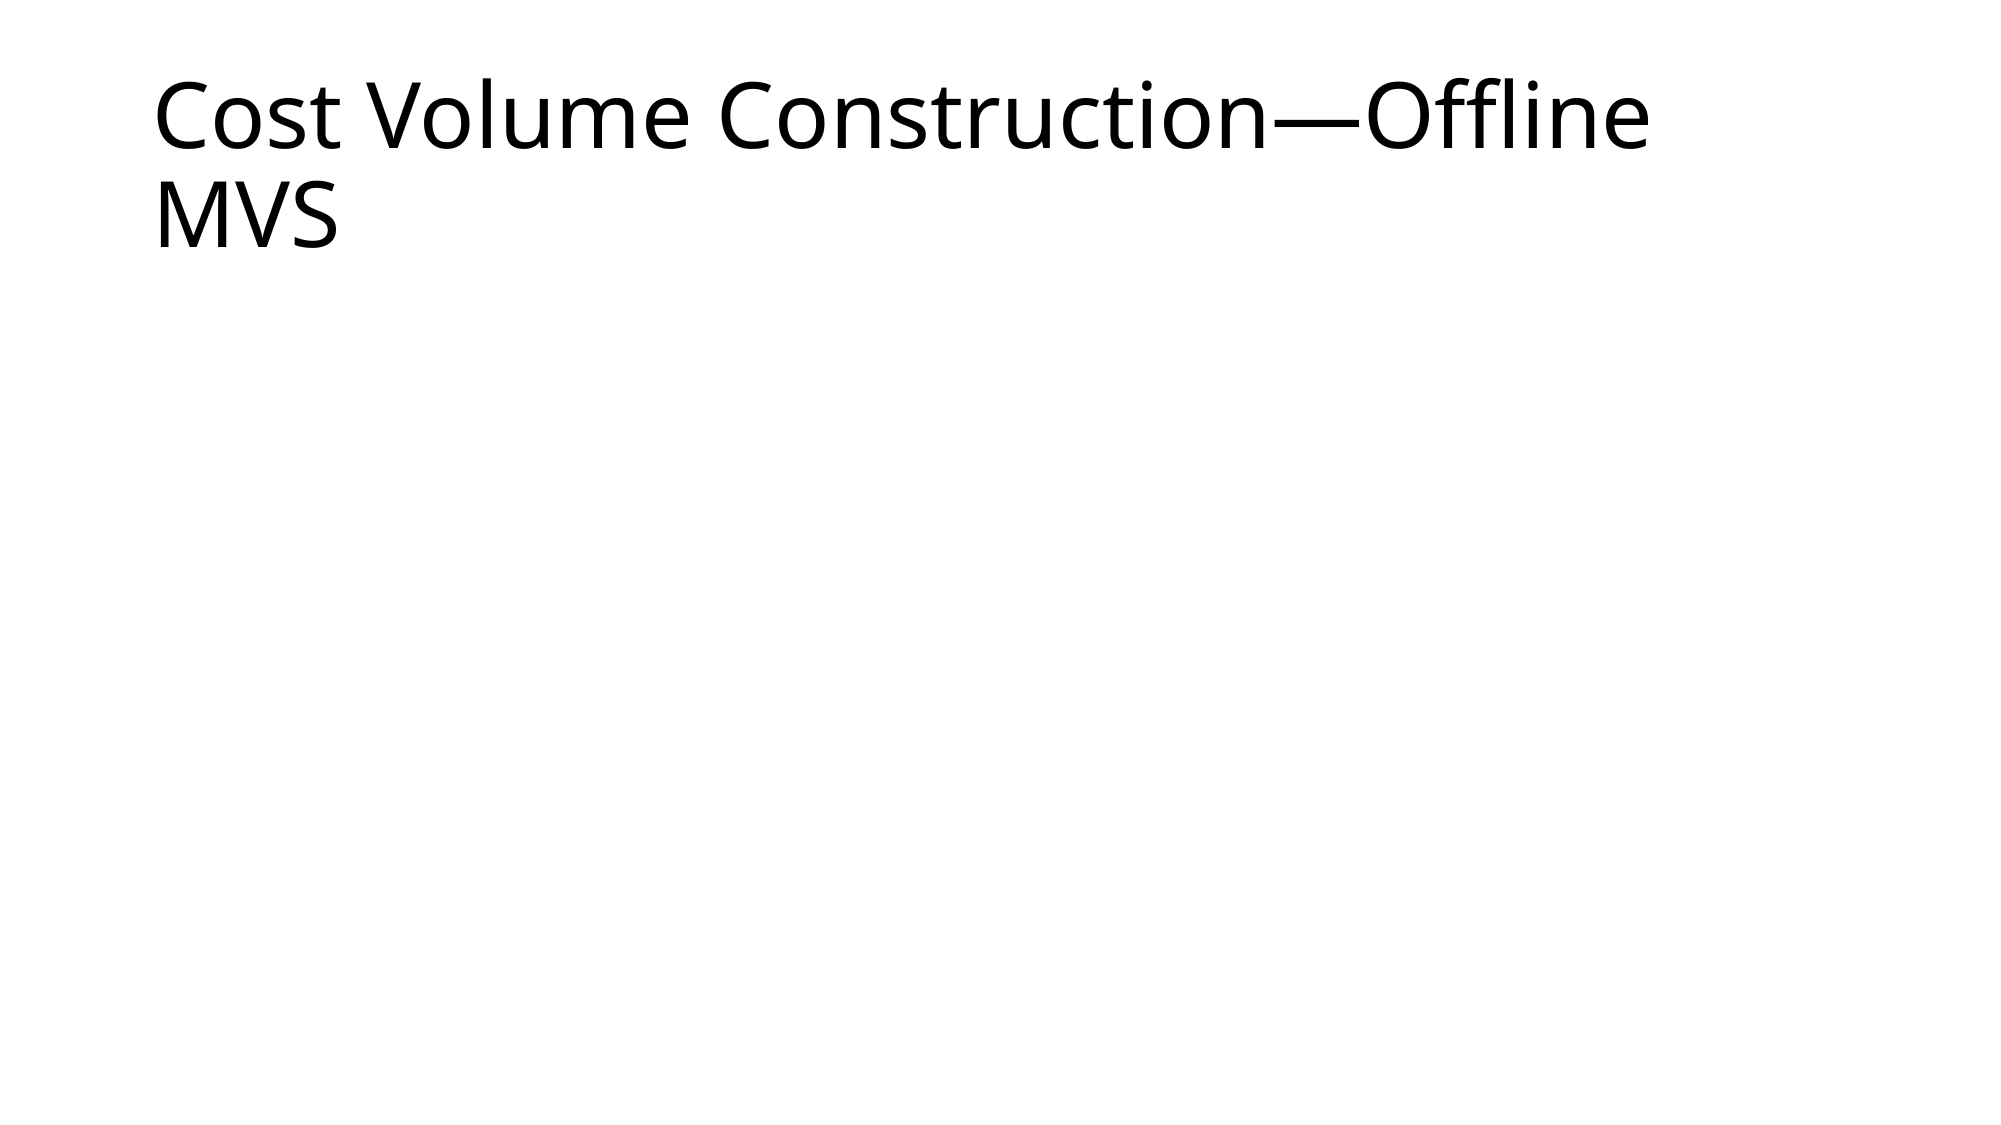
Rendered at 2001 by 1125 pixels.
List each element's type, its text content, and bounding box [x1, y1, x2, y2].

title Cost Volume Construction—Offline MVS [137, 59, 1863, 278]
